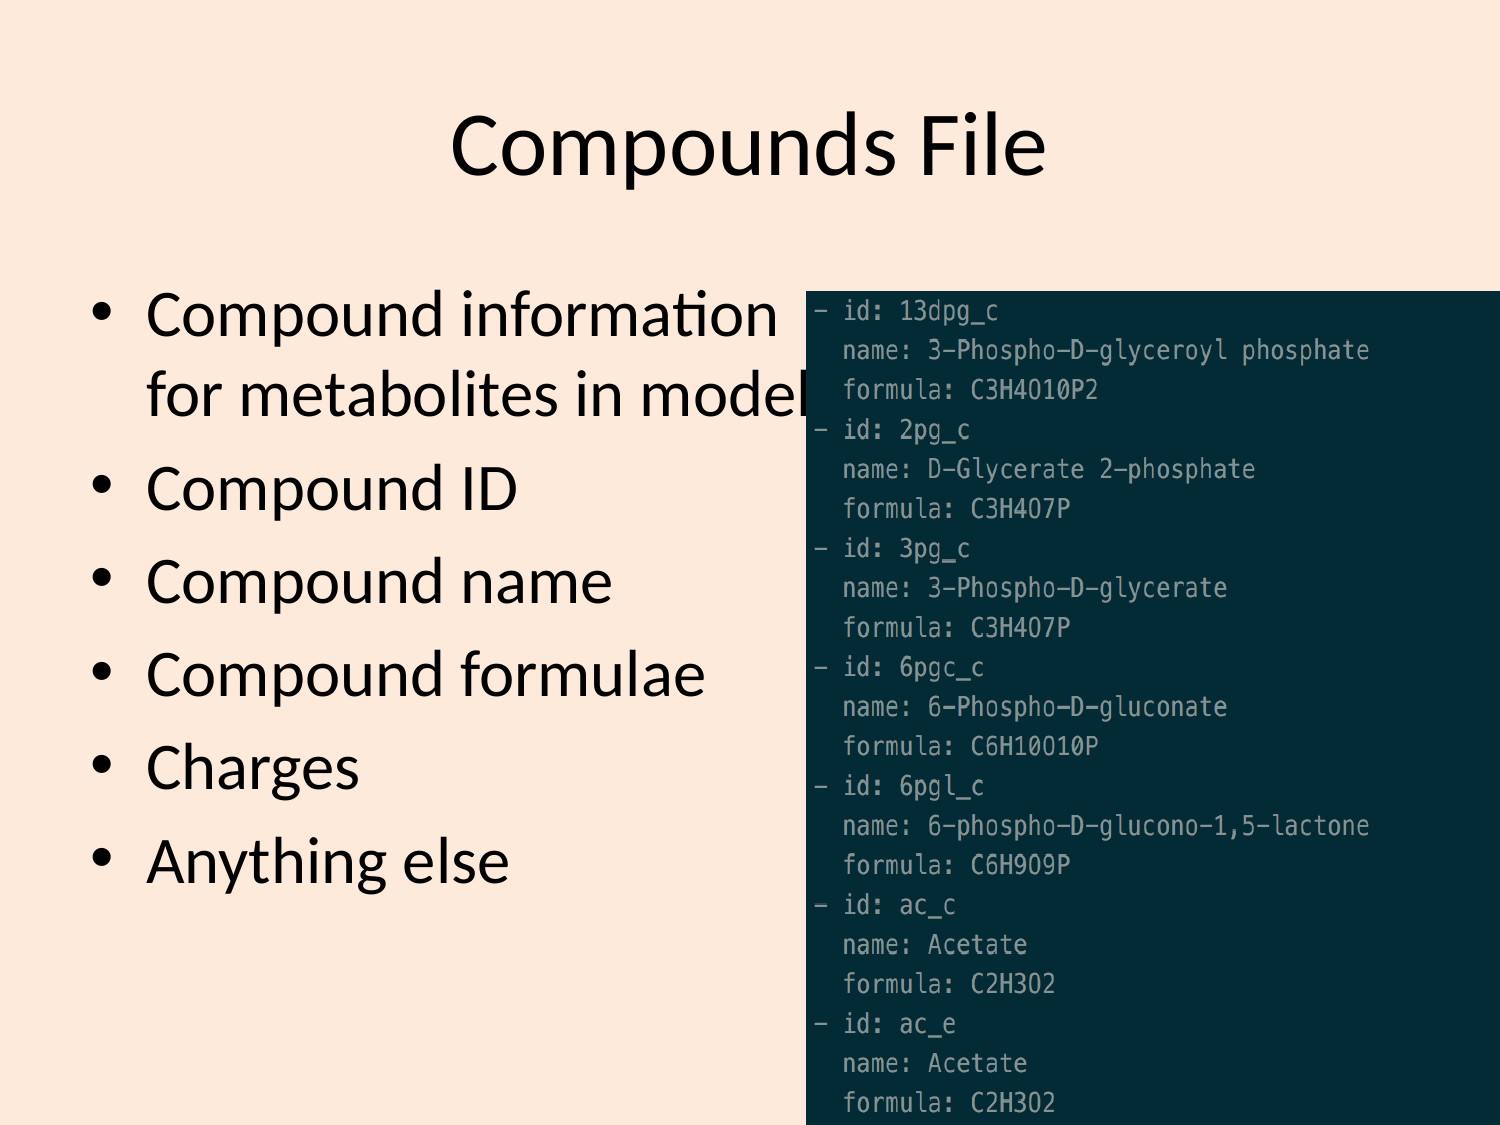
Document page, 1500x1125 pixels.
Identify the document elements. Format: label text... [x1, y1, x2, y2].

picture [1058, 380, 1062, 398]
picture [972, 738, 977, 754]
picture [1072, 340, 1083, 358]
picture [1045, 618, 1053, 625]
picture [1046, 380, 1053, 398]
picture [845, 424, 855, 438]
picture [1015, 499, 1026, 517]
picture [1079, 737, 1083, 754]
picture [988, 1103, 996, 1111]
picture [1001, 380, 1012, 398]
picture [973, 935, 982, 953]
picture [865, 624, 869, 636]
picture [959, 578, 969, 596]
picture [990, 973, 996, 983]
picture [1047, 626, 1051, 636]
picture [1001, 737, 1012, 754]
picture [887, 1097, 893, 1111]
picture [931, 780, 939, 796]
picture [958, 306, 962, 319]
picture [1344, 340, 1353, 358]
picture [959, 697, 969, 715]
picture [1202, 348, 1210, 365]
picture [887, 503, 893, 517]
picture [1102, 345, 1111, 365]
picture [1073, 380, 1083, 398]
picture [1165, 703, 1169, 715]
picture [1059, 737, 1068, 754]
picture [876, 820, 883, 834]
picture [865, 386, 869, 398]
picture [1165, 466, 1169, 477]
picture [973, 665, 977, 675]
picture [845, 857, 854, 873]
picture [916, 1021, 920, 1032]
picture [1065, 380, 1069, 398]
picture [876, 464, 883, 477]
picture [847, 662, 851, 675]
picture [1015, 380, 1026, 398]
picture [1002, 936, 1011, 951]
picture [875, 742, 879, 754]
picture [972, 500, 977, 517]
picture [862, 894, 868, 913]
picture [865, 1099, 869, 1111]
picture [990, 1092, 996, 1102]
picture [865, 981, 869, 992]
picture [847, 899, 851, 913]
picture [901, 778, 905, 794]
picture [1015, 942, 1025, 954]
picture [1129, 345, 1136, 365]
picture [1001, 1093, 1012, 1111]
picture [861, 703, 868, 715]
picture [905, 419, 911, 428]
picture [958, 1061, 962, 1071]
picture [1015, 618, 1026, 636]
picture [1015, 467, 1019, 477]
picture [887, 622, 893, 636]
picture [1059, 460, 1068, 475]
picture [1045, 1103, 1053, 1111]
picture [862, 1013, 868, 1032]
picture [972, 381, 977, 398]
picture [1104, 458, 1111, 468]
picture [933, 300, 939, 319]
picture [887, 741, 893, 754]
picture [1216, 339, 1221, 356]
picture [875, 1098, 879, 1111]
picture [887, 860, 893, 873]
picture [1087, 387, 1096, 398]
picture [847, 543, 851, 556]
picture [1059, 499, 1069, 517]
picture [876, 939, 883, 953]
picture [1035, 740, 1040, 751]
picture [847, 305, 851, 319]
picture [1230, 459, 1239, 477]
picture [875, 504, 879, 517]
picture [958, 942, 968, 954]
picture [858, 419, 868, 439]
picture [901, 433, 911, 438]
picture [1046, 854, 1054, 866]
picture [875, 861, 879, 873]
picture [988, 984, 996, 992]
picture [1215, 584, 1219, 596]
picture [1002, 1055, 1011, 1070]
picture [1129, 582, 1136, 601]
picture [972, 857, 977, 873]
picture [875, 385, 879, 398]
picture [1047, 973, 1053, 983]
picture [972, 1094, 977, 1111]
picture [988, 467, 996, 482]
picture [930, 425, 939, 440]
picture [858, 775, 868, 794]
picture [916, 780, 926, 800]
picture [1116, 339, 1121, 356]
picture [1202, 697, 1210, 715]
picture [1001, 855, 1012, 873]
picture [1189, 704, 1196, 715]
picture [887, 979, 893, 992]
picture [1059, 618, 1069, 636]
picture [972, 975, 977, 992]
picture [1072, 578, 1083, 596]
picture [1016, 737, 1025, 754]
picture [1045, 984, 1053, 992]
picture [1019, 1093, 1025, 1103]
picture [845, 381, 854, 398]
picture [1030, 737, 1034, 754]
picture [1336, 822, 1340, 834]
picture [1072, 467, 1076, 477]
picture [1045, 499, 1053, 506]
picture [847, 780, 851, 794]
picture [1279, 347, 1283, 358]
picture [875, 980, 879, 992]
picture [845, 738, 854, 754]
picture [916, 424, 923, 444]
picture [1015, 1061, 1019, 1071]
picture [876, 582, 883, 596]
picture [972, 619, 977, 636]
picture [1215, 704, 1226, 715]
picture [930, 459, 938, 477]
picture [887, 384, 893, 398]
picture [1058, 697, 1083, 715]
picture [916, 902, 920, 913]
picture [865, 743, 869, 754]
picture [1001, 974, 1012, 992]
picture [865, 862, 869, 873]
picture [845, 500, 854, 517]
picture [876, 345, 883, 358]
picture [973, 784, 977, 794]
picture [1047, 1092, 1053, 1102]
picture [916, 854, 921, 870]
picture [862, 538, 868, 556]
picture [845, 1094, 854, 1111]
list Compound information for metabolites in model Compound ID Compound name Compound formulae Charges Anything else [75, 262, 828, 1005]
picture [1202, 578, 1210, 596]
picture [862, 656, 868, 675]
picture [930, 935, 938, 950]
picture [887, 705, 897, 711]
picture [876, 1058, 883, 1071]
picture [930, 1054, 938, 1069]
picture [862, 300, 868, 319]
picture [1316, 339, 1322, 358]
picture [1072, 816, 1083, 834]
picture [1244, 816, 1252, 823]
title Compounds File [75, 45, 1425, 233]
picture [1047, 507, 1051, 517]
picture [1018, 854, 1026, 870]
picture [1165, 822, 1169, 834]
picture [959, 340, 969, 358]
picture [1087, 737, 1096, 754]
picture [845, 975, 854, 992]
picture [1072, 737, 1077, 754]
picture [845, 619, 854, 636]
picture [902, 301, 911, 319]
picture [973, 1054, 982, 1071]
picture [1059, 855, 1069, 873]
picture [876, 701, 883, 715]
picture [875, 623, 879, 636]
picture [1032, 465, 1036, 477]
picture [865, 505, 869, 517]
picture [1316, 817, 1325, 833]
picture [847, 1018, 851, 1032]
picture [1001, 499, 1012, 517]
picture [1216, 816, 1225, 834]
picture [959, 820, 965, 840]
picture [1001, 618, 1012, 636]
picture [901, 660, 905, 675]
